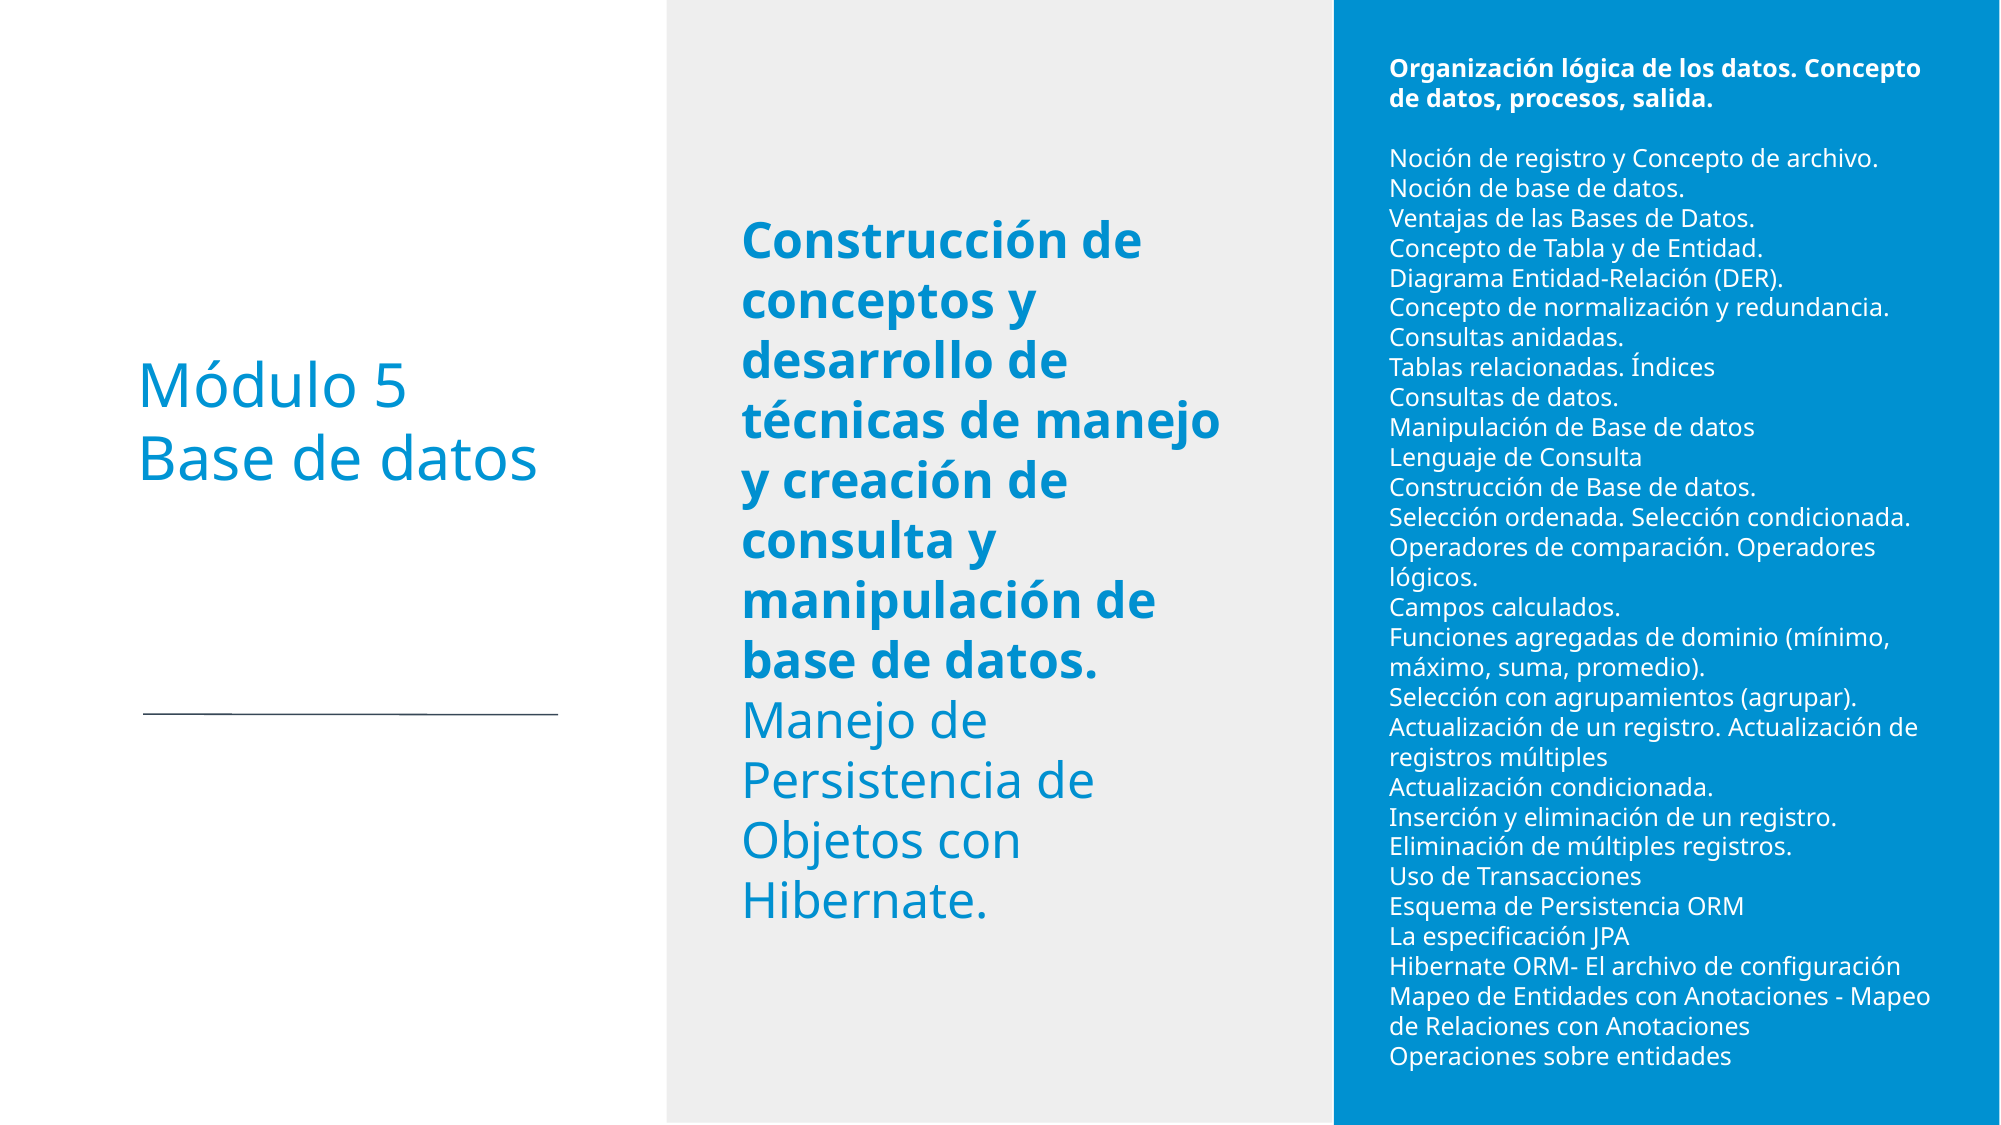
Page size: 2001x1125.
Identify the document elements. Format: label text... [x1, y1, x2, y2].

text_box [1333, 0, 2000, 1125]
text_box Construcción de conceptos y desarrollo de técnicas de manejo y creación de consulta y manipulación de base de datos. Manejo de Persistencia de Objetos con Hibernate. [721, 188, 1279, 837]
text_box Organización lógica de los datos. Concepto de datos, procesos, salida. Noción de registro y Concepto de archivo. Noción de base de datos. Ventajas de las Bases de Datos. Concepto de Tabla y de Entidad. Diagrama Entidad-Relación (DER). Concepto de normalización y redundancia. Consultas anidadas. Tablas relacionadas. Índices Consultas de datos. Manipulación de Base de datos Lenguaje de Consulta Construcción de Base de datos. Selección ordenada. Selección condicionada. Operadores de comparación. Operadores lógicos. Campos calculados. Funciones agregadas de dominio (mínimo, máximo, suma, promedio). Selección con agrupamientos (agrupar). Actualización de un registro. Actualización de registros múltiples Actualización condicionada. Inserción y eliminación de un registro. Eliminación de múltiples registros. Uso de Transacciones Esquema de Persistencia ORM La especificación JPA Hibernate ORM- El archivo de configuración Mapeo de Entidades con Anotaciones - Mapeo de Relaciones con Anotaciones Operaciones sobre entidades [1369, 32, 1964, 544]
text_box [666, 0, 1333, 1123]
text_box Módulo 5 Base de datos [117, 326, 590, 668]
